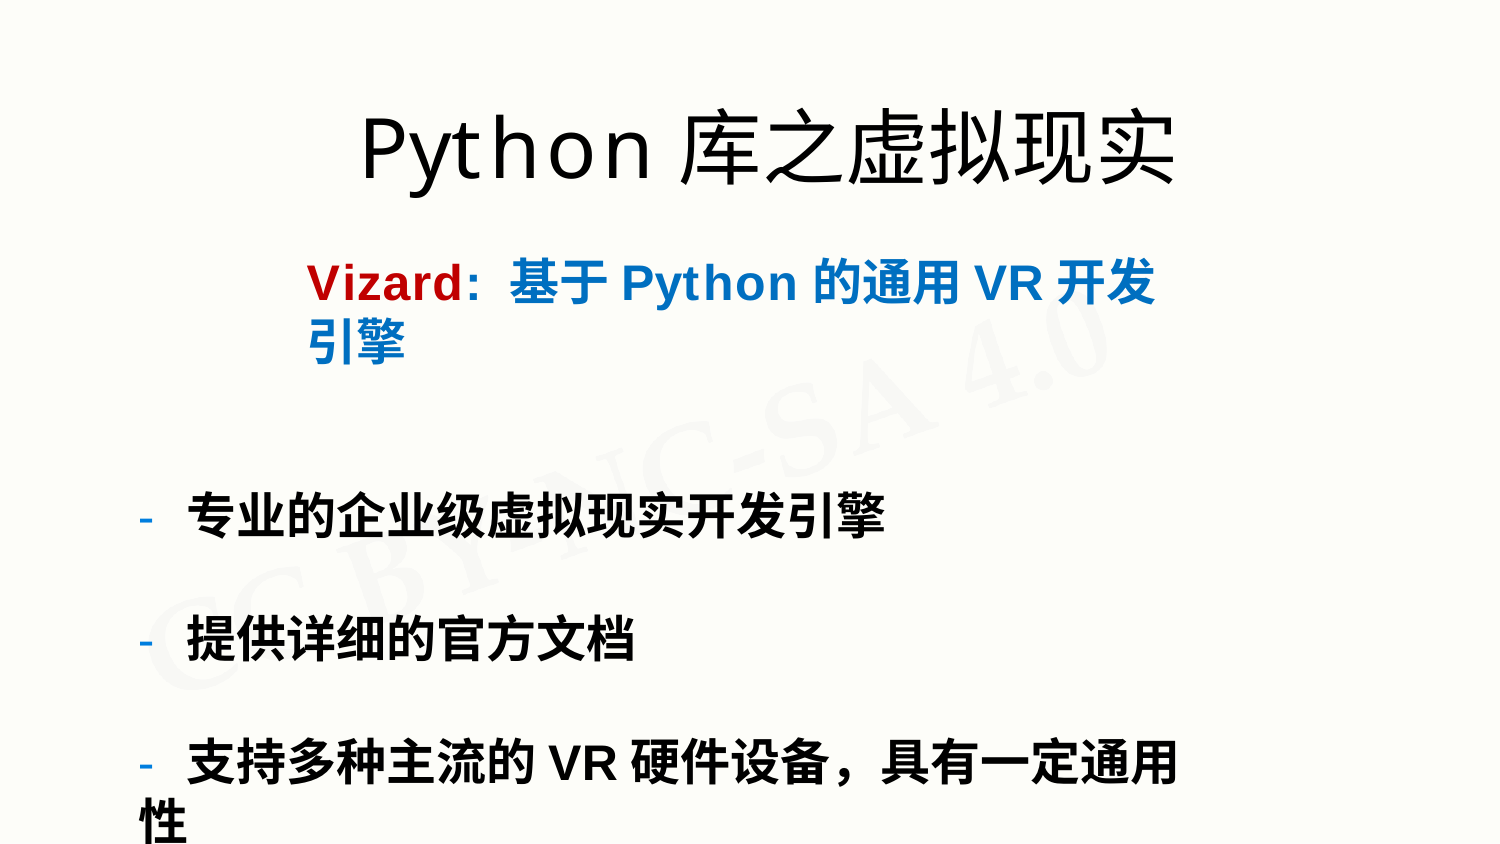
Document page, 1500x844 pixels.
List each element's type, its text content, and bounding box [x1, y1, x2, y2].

text_box Vizard: 基于Python的通用VR开发引擎 - 专业的企业级虚拟现实开发引擎 - 提供详细的官方文档 - 支持多种主流的VR硬件设备，具有一定通用性 [136, 250, 1198, 844]
title Python库之虚拟现实 [265, 95, 1235, 237]
